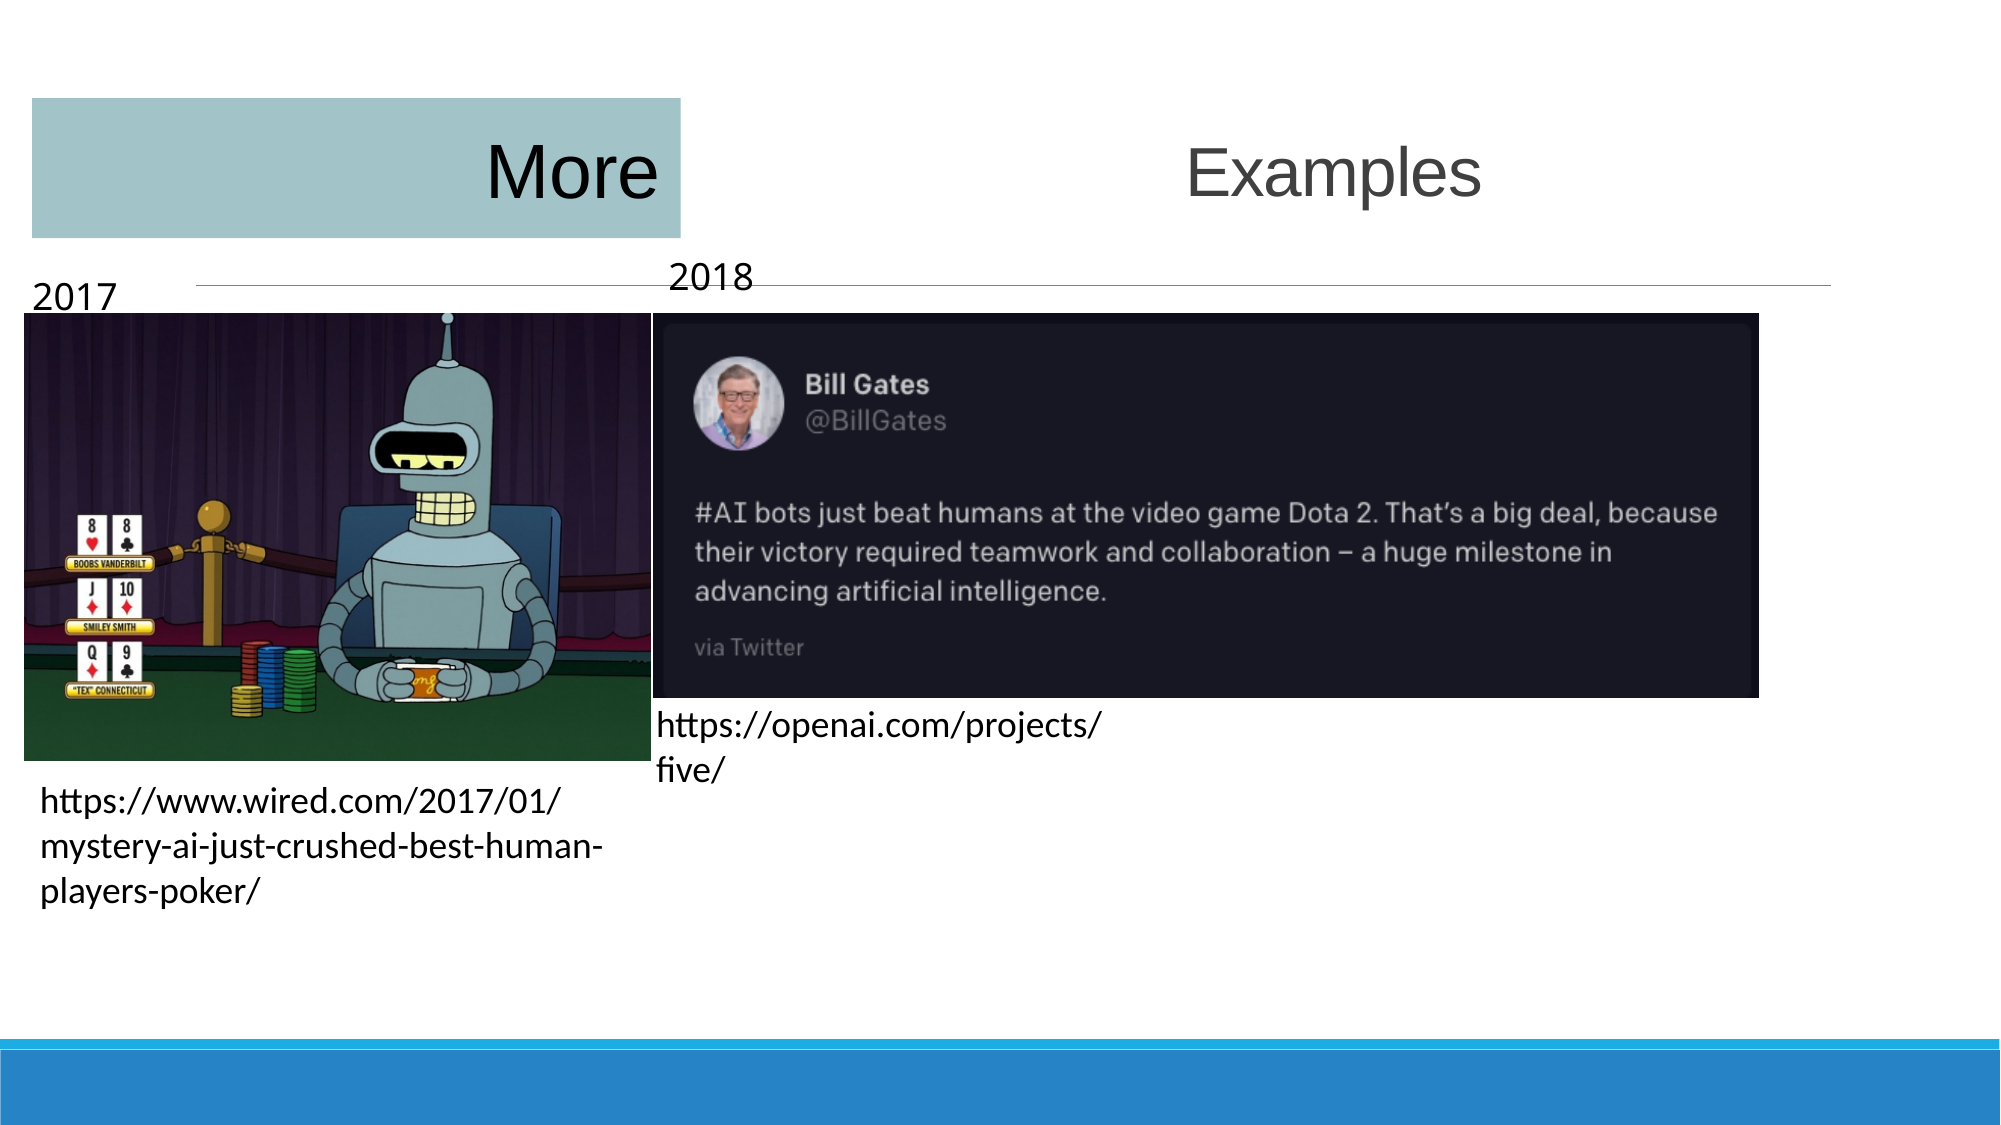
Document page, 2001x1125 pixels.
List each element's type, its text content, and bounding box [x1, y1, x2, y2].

title Examples [689, 107, 1988, 241]
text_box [31, 97, 682, 239]
picture [24, 312, 651, 761]
text_box https://www.wired.com/2017/01/mystery-ai-just-crushed-best-human-players-poker/ [24, 768, 651, 926]
picture [652, 312, 1760, 699]
text_box 2018 [653, 241, 1332, 310]
text_box https://openai.com/projects/five/ [640, 707, 1178, 805]
text_box 2017 [17, 258, 653, 334]
